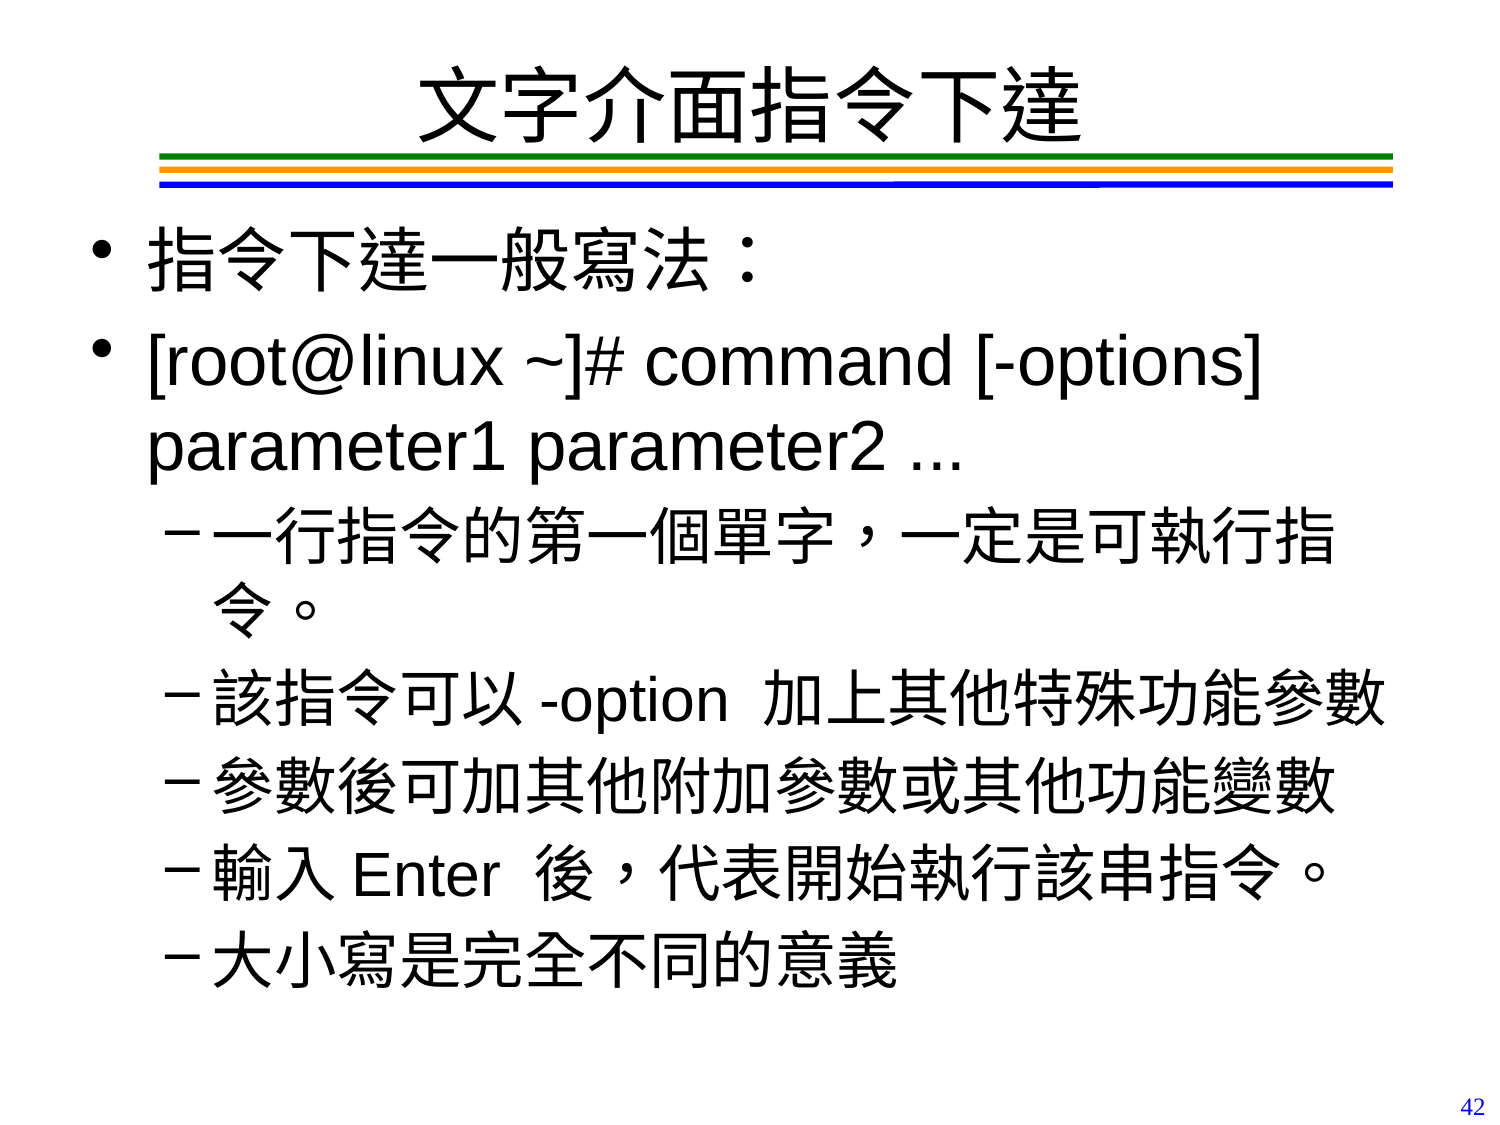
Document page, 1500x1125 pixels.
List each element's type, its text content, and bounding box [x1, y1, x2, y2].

list 指令下達一般寫法： [root@linux ~]# command [-options] parameter1 parameter2 ... 一行指令的第一個單字，一定是可執行指令。 該指令可以-option 加上其他特殊功能參數 參數後可加其他附加參數或其他功能變數 輸入Enter 後，代表開始執行該串指令。 大小寫是完全不同的意義 [75, 207, 1425, 1005]
slide_number 42 [1150, 1082, 1500, 1119]
title 文字介面指令下達 [75, 45, 1425, 161]
